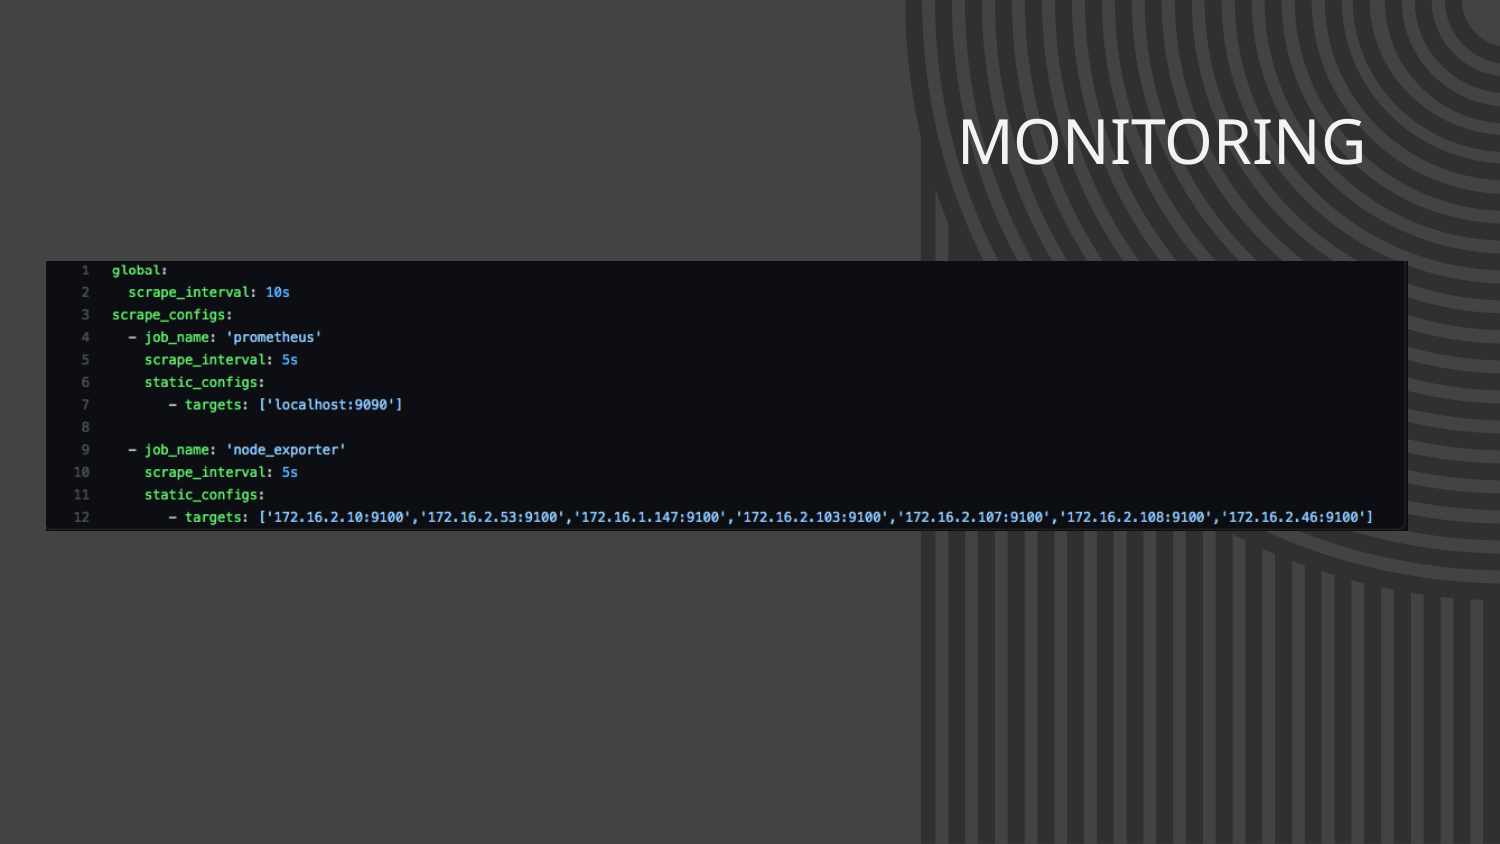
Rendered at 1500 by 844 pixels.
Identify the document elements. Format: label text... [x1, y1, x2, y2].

picture [46, 261, 1408, 531]
title MONITORING [365, 87, 1382, 240]
